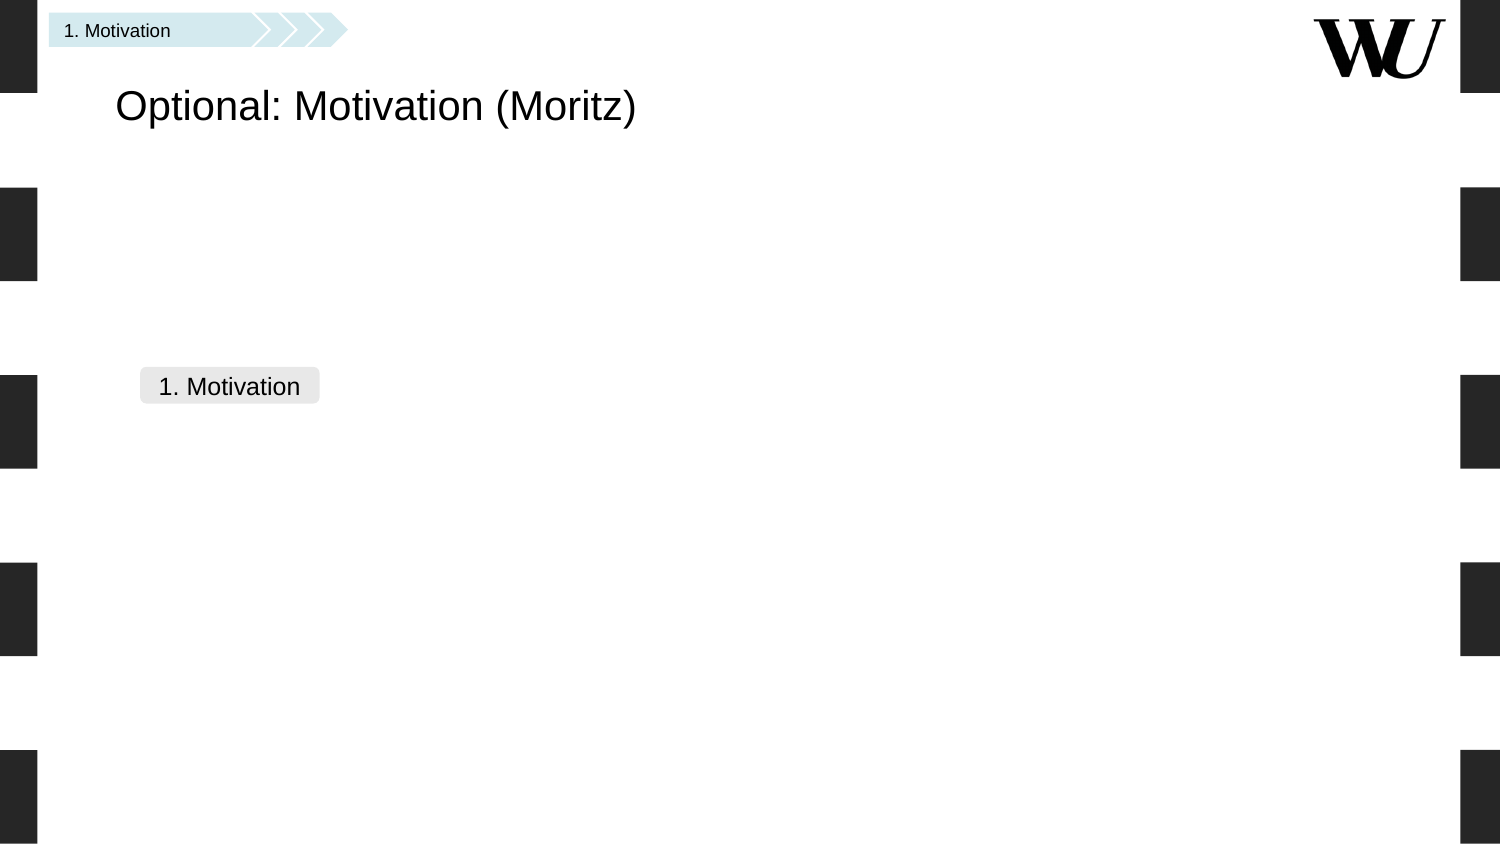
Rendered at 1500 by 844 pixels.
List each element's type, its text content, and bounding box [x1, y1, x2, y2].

title Optional: Motivation (Moritz) [100, 56, 1365, 151]
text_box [48, 12, 349, 48]
text_box 1. Motivation [138, 364, 322, 406]
picture [1307, 2, 1452, 92]
